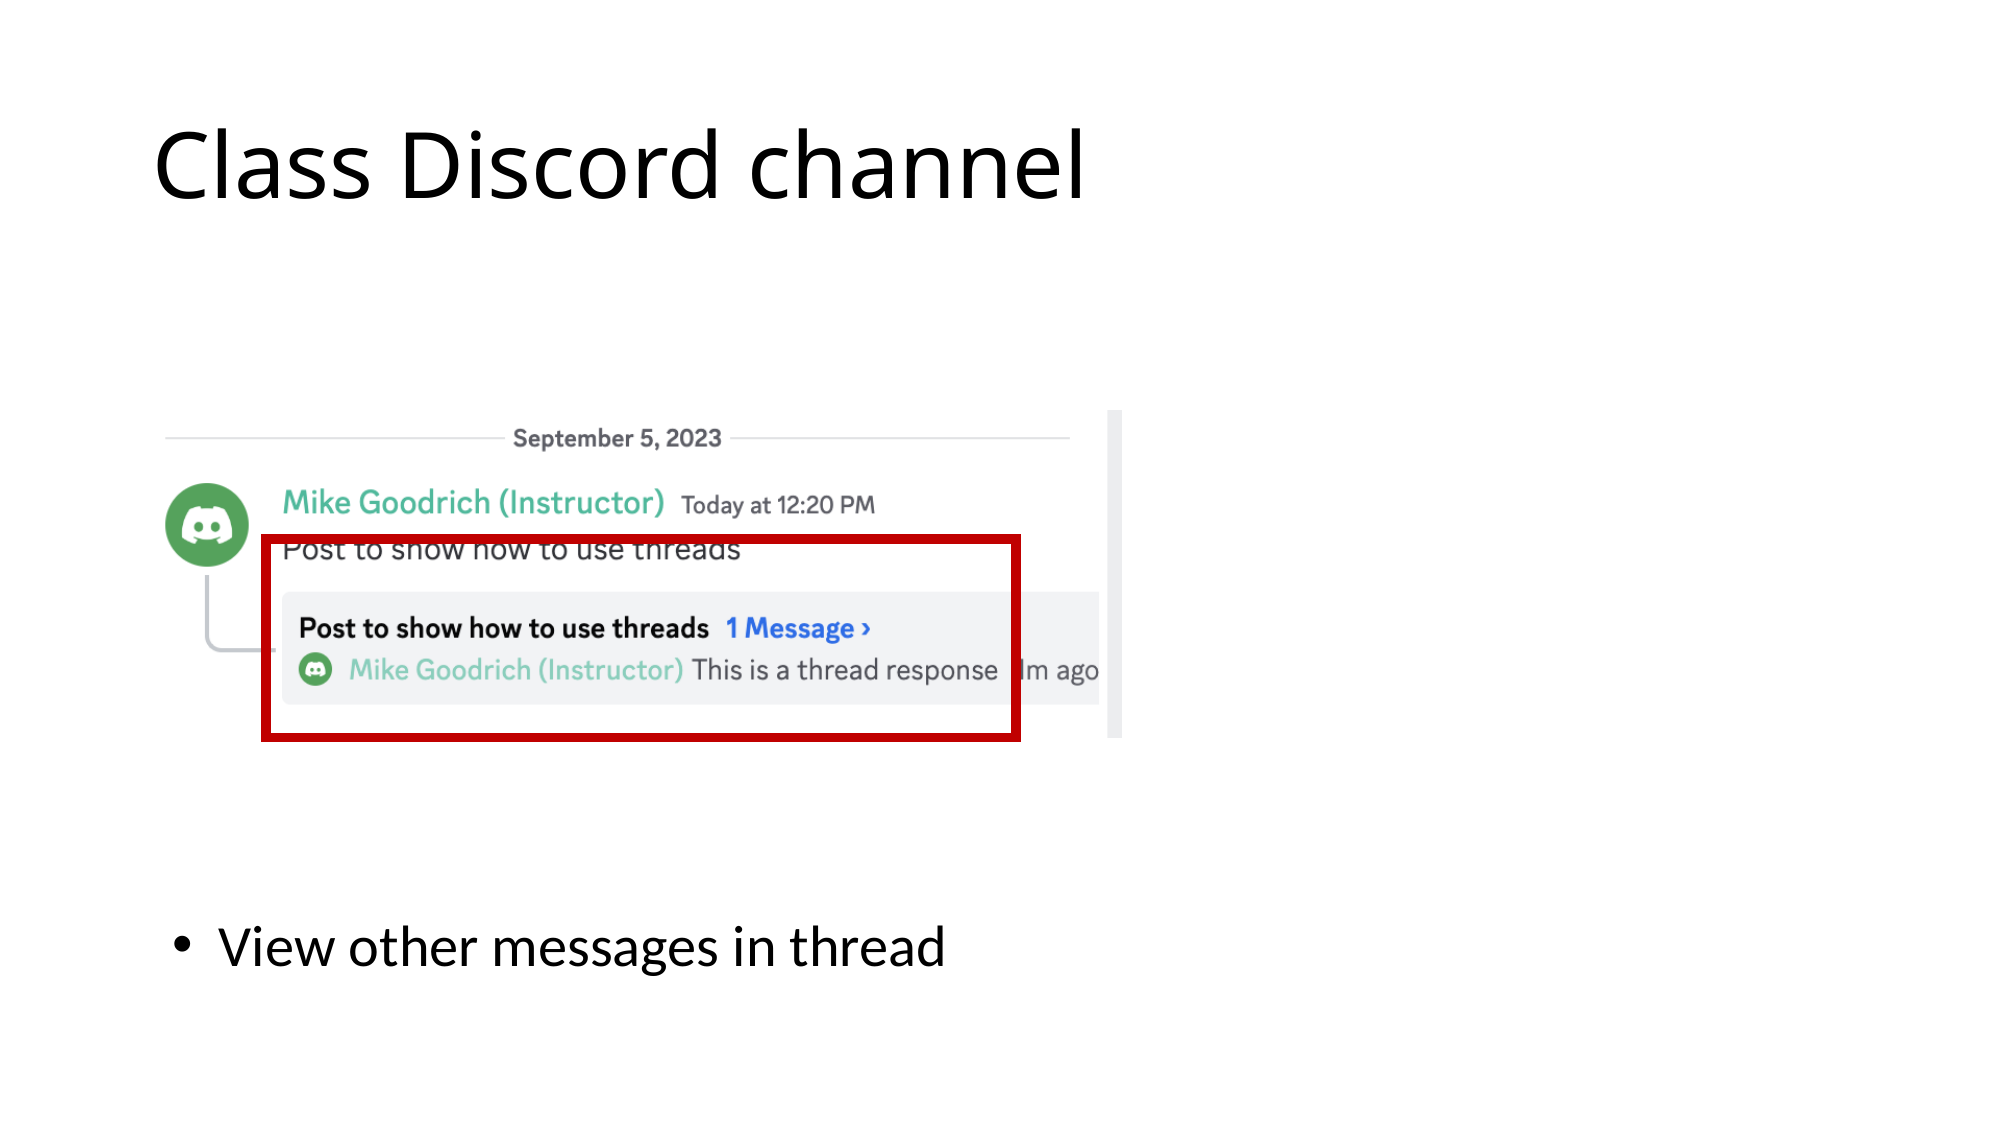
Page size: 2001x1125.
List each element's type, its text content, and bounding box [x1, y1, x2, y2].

picture [157, 410, 1122, 738]
text_box View other messages in thread [157, 901, 1875, 986]
title Class Discord channel [137, 59, 1863, 278]
